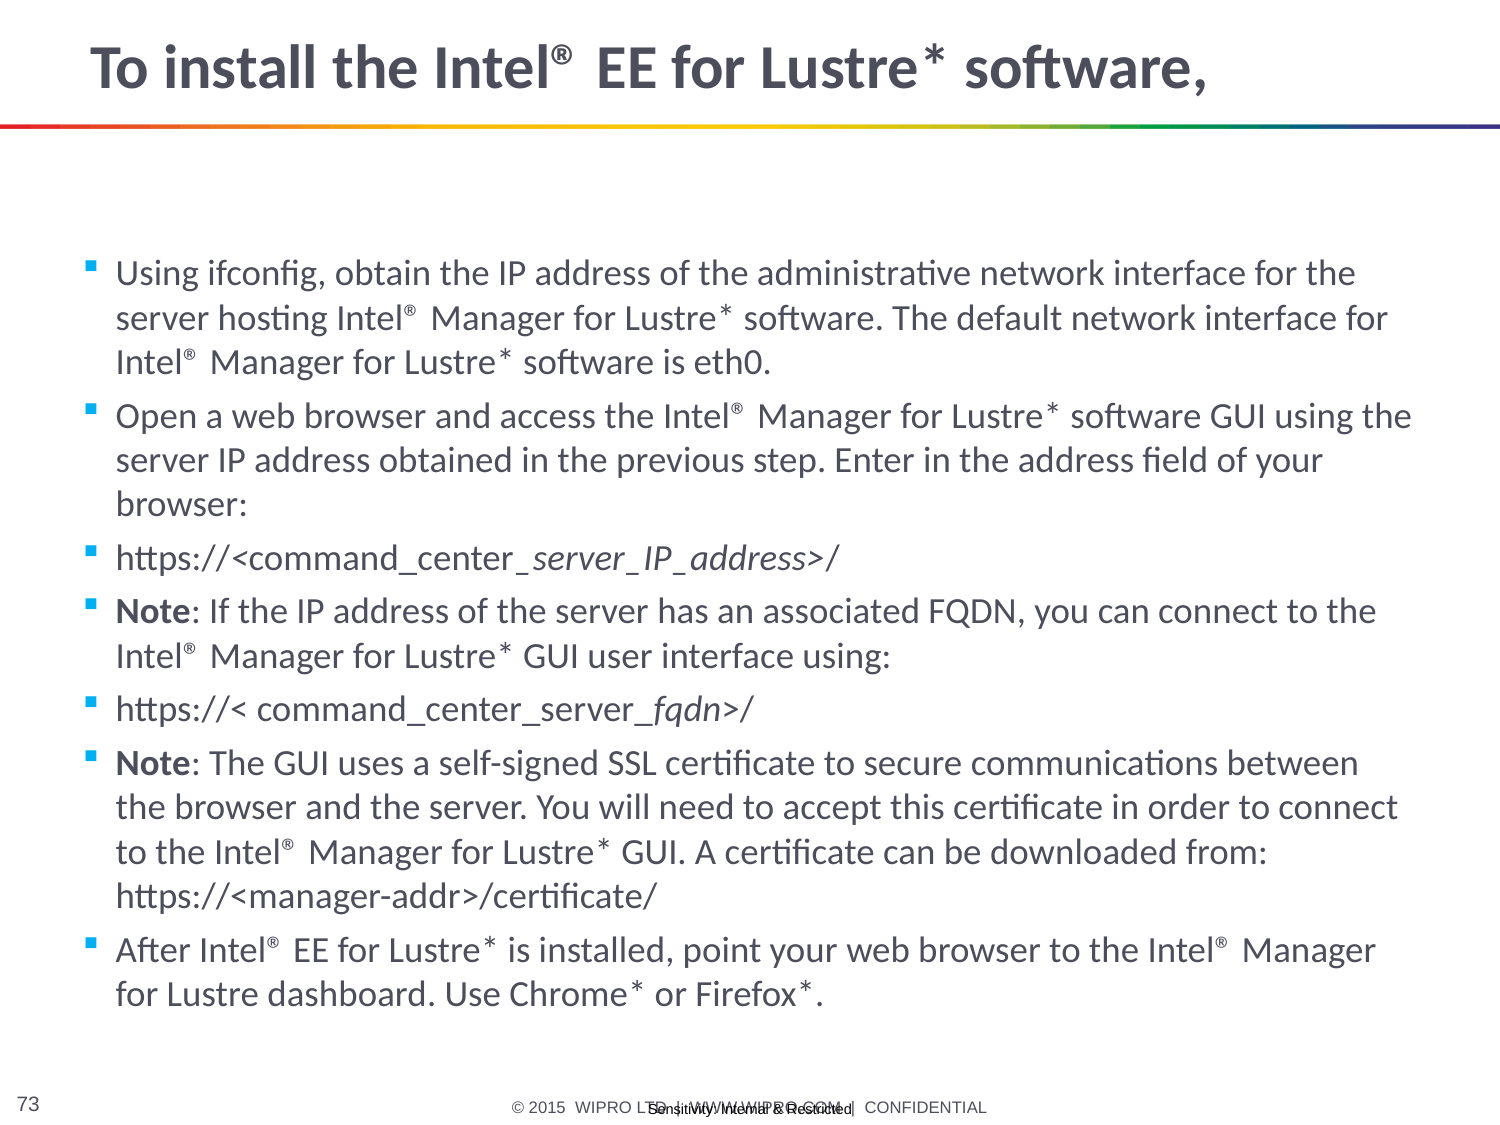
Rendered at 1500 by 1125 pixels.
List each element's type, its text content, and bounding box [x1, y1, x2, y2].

title To install the Intel® EE for Lustre* software, [74, 0, 1426, 185]
list Using ifconfig, obtain the IP address of the administrative network interface for the server hosting Intel® Manager for Lustre* software. The default network interface for Intel® Manager for Lustre* software is eth0. Open a web browser and access the Intel® Manager for Lustre* software GUI using the server IP address obtained in the previous step. Enter in the address field of your browser: https://<command_center_server_IP_address>/ Note: If the IP address of the server has an associated FQDN, you can connect to the Intel® Manager for Lustre* GUI user interface using: https://< command_center_server_fqdn>/ Note: The GUI uses a self-signed SSL certificate to secure communications between the browser and the server. You will need to accept this certificate in order to connect to the Intel® Manager for Lustre* GUI. A certificate can be downloaded from: https://<manager-addr>/certificate/ After Intel® EE for Lustre* is installed, point your web browser to the Intel® Manager for Lustre dashboard. Use Chrome* or Firefox*. [75, 187, 1425, 1033]
